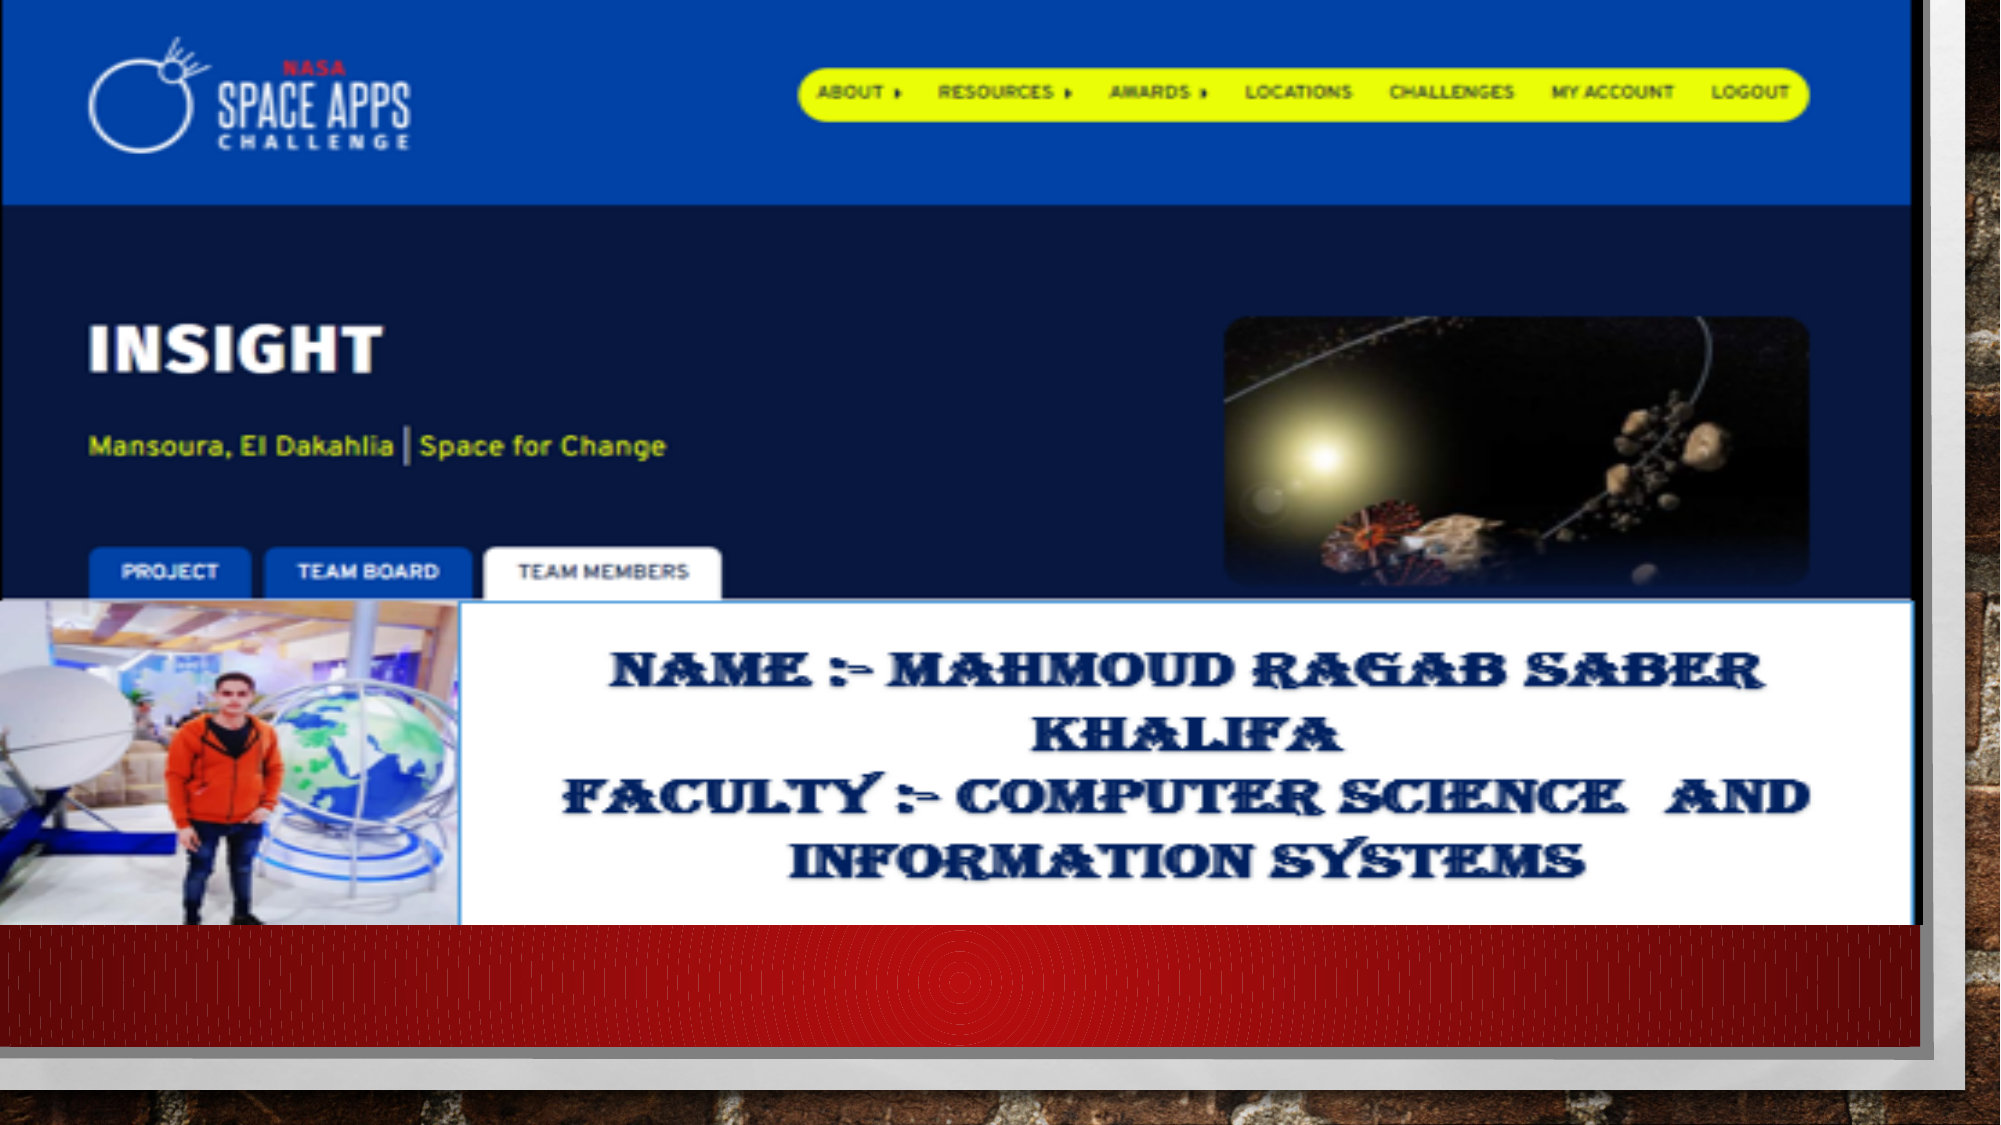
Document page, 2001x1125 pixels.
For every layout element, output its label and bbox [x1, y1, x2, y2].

list [0, 0, 1924, 925]
picture [0, 0, 2000, 1125]
